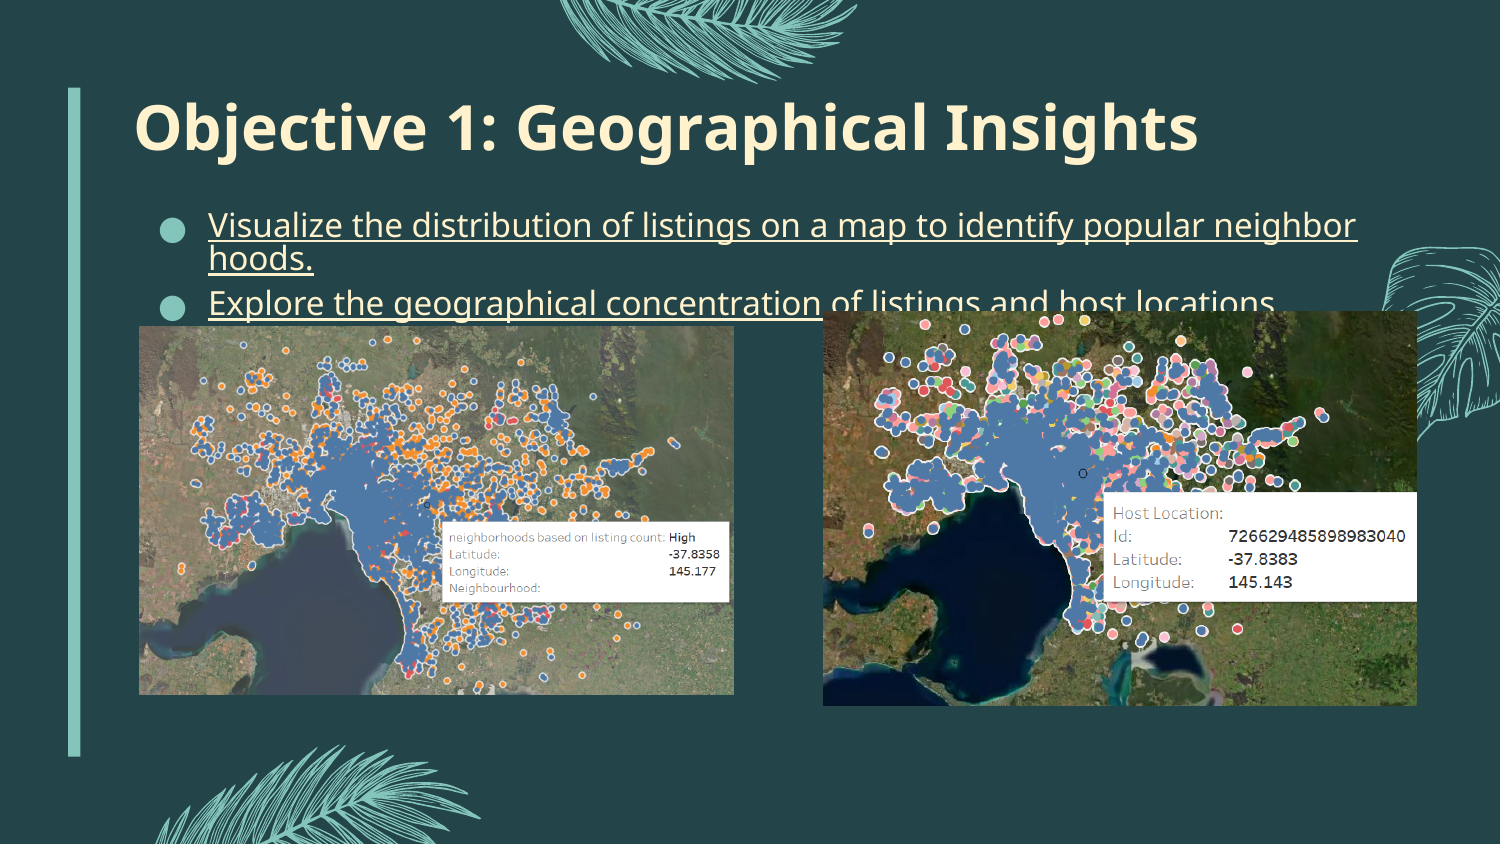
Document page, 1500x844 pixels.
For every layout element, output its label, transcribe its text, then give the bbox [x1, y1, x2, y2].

title Objective 1: Geographical Insights [118, 72, 1382, 167]
picture [139, 326, 734, 695]
list Visualize the distribution of listings on a map to identify popular neighborhoods. Explore the geographical concentration of listings and host locations. [118, 189, 1382, 756]
picture [822, 311, 1417, 706]
